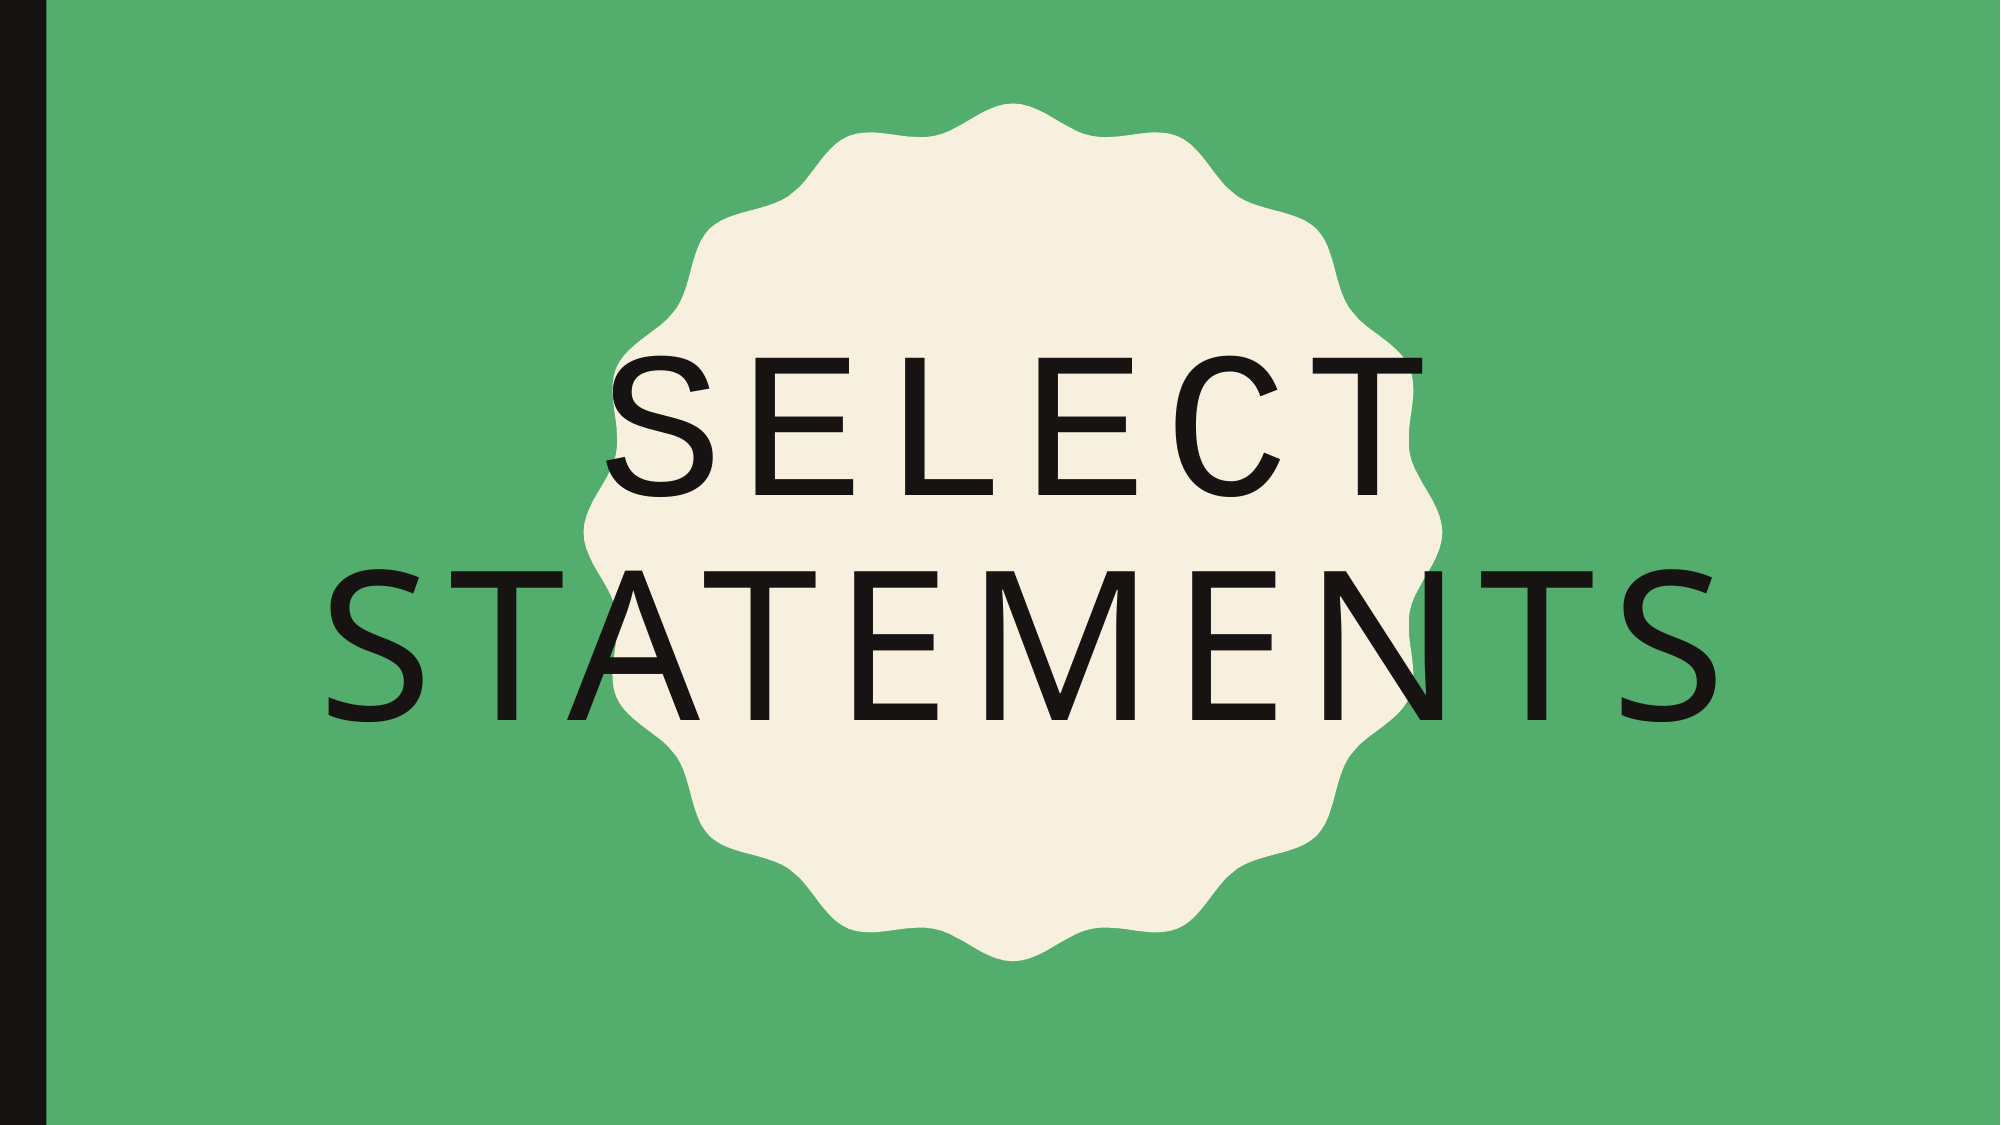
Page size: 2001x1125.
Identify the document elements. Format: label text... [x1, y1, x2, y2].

title SELECT STATEMENTS [176, 180, 1870, 902]
